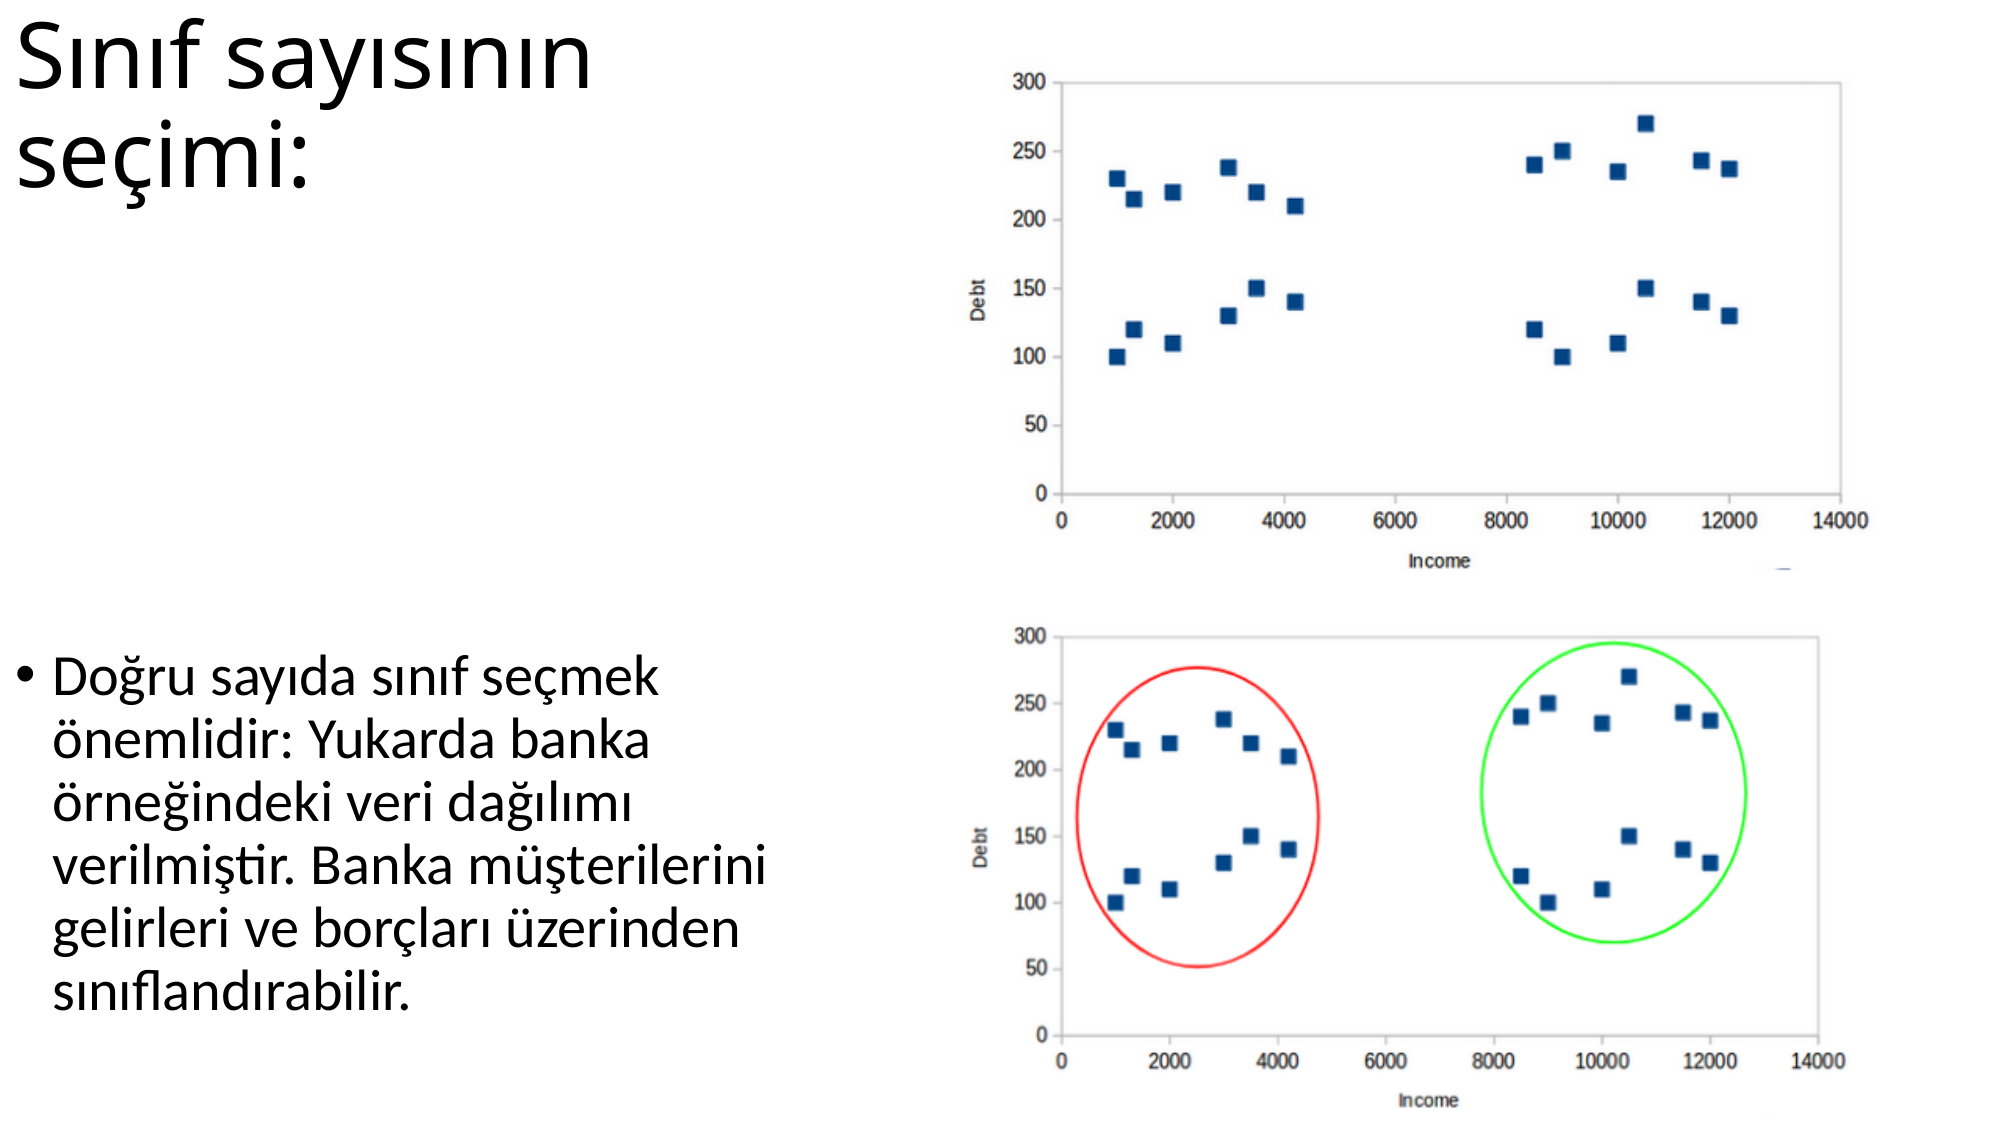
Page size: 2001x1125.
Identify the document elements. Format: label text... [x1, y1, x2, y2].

picture [942, 612, 1868, 1125]
list Doğru sayıda sınıf seçmek önemlidir: Yukarda banka örneğindeki veri dağılımı verilmiştir. Banka müşterilerini gelirleri ve borçları üzerinden sınıflandırabilir. [0, 637, 835, 1092]
title Sınıf sayısının seçimi: [0, 0, 892, 218]
picture [942, 50, 1905, 598]
